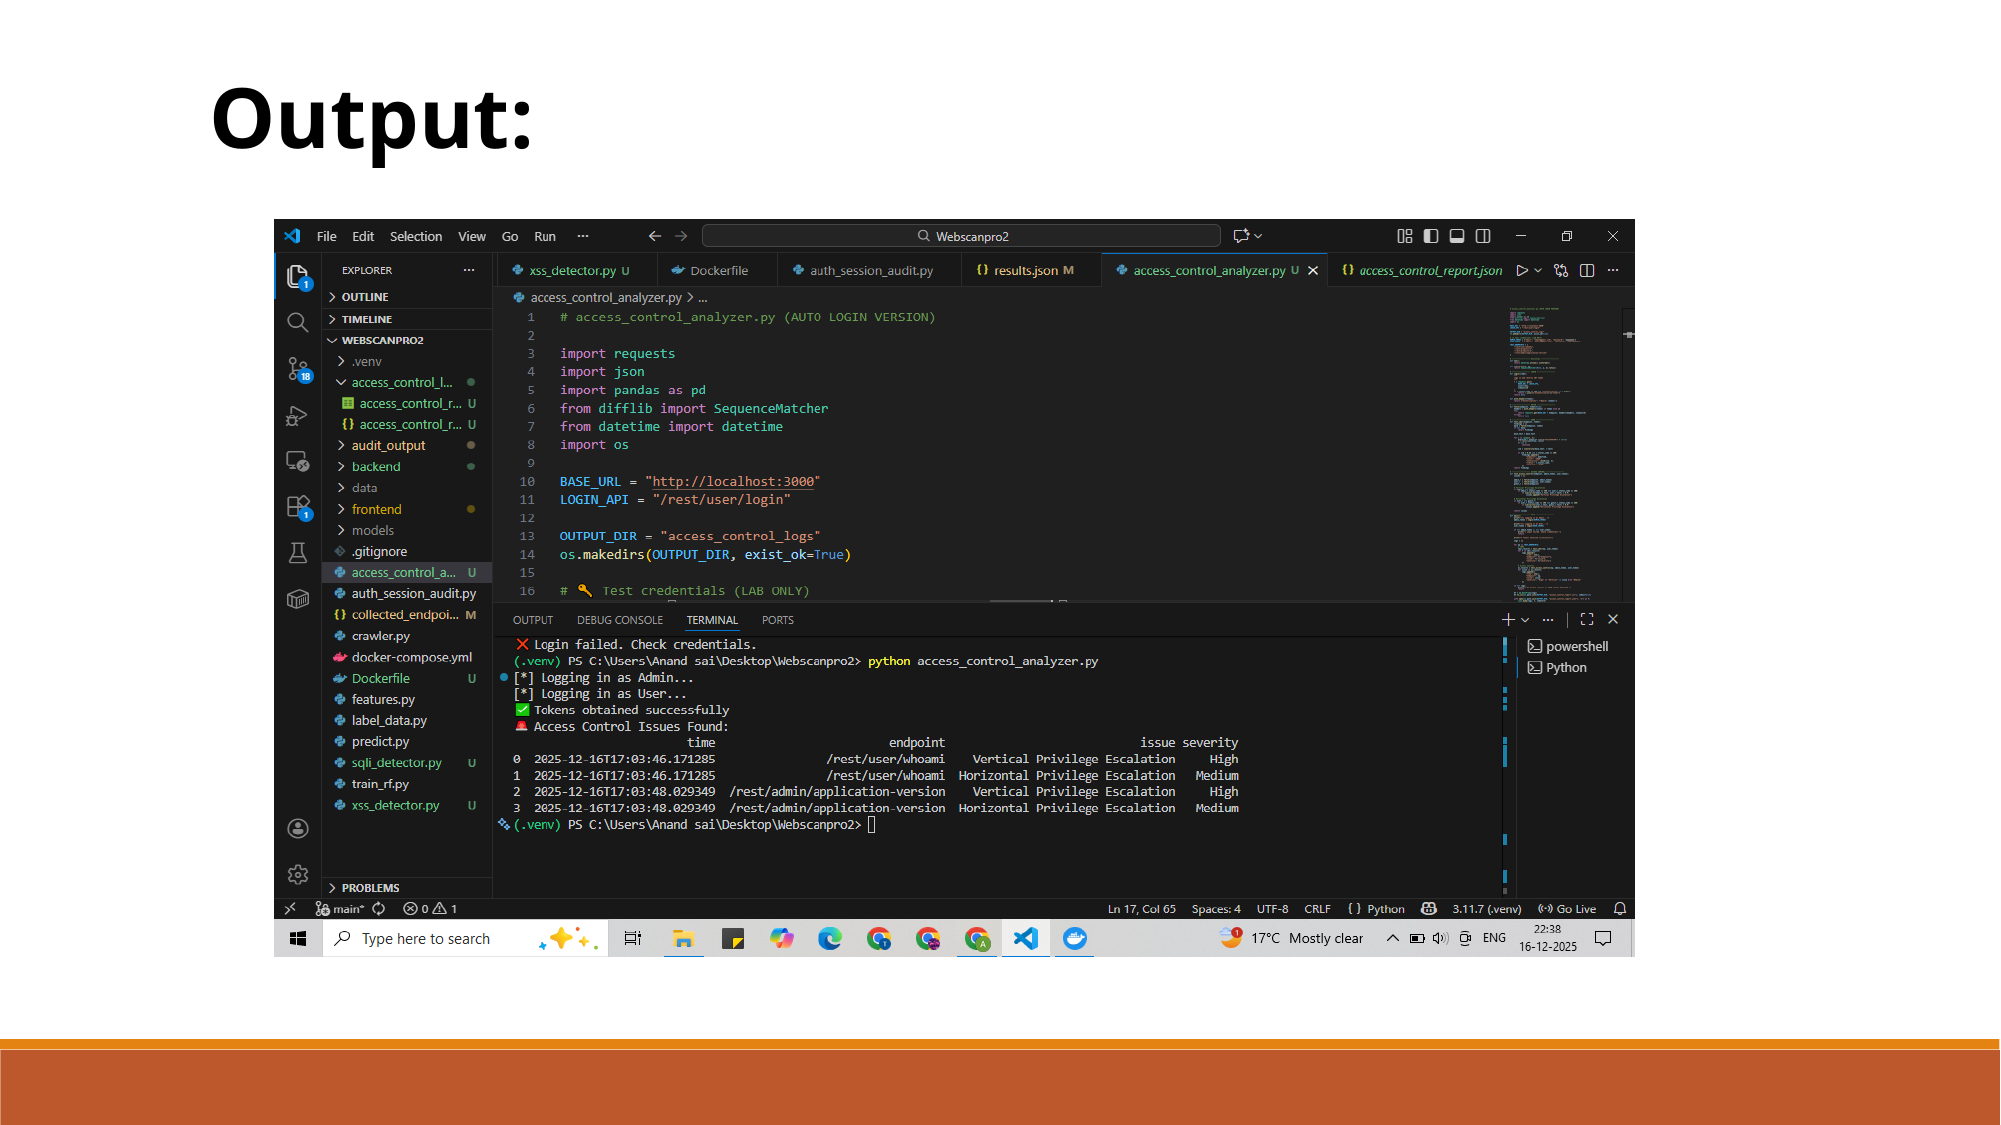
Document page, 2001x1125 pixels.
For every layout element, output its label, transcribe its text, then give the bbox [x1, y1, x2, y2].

picture [274, 218, 1636, 957]
text_box Output: [194, 57, 788, 173]
